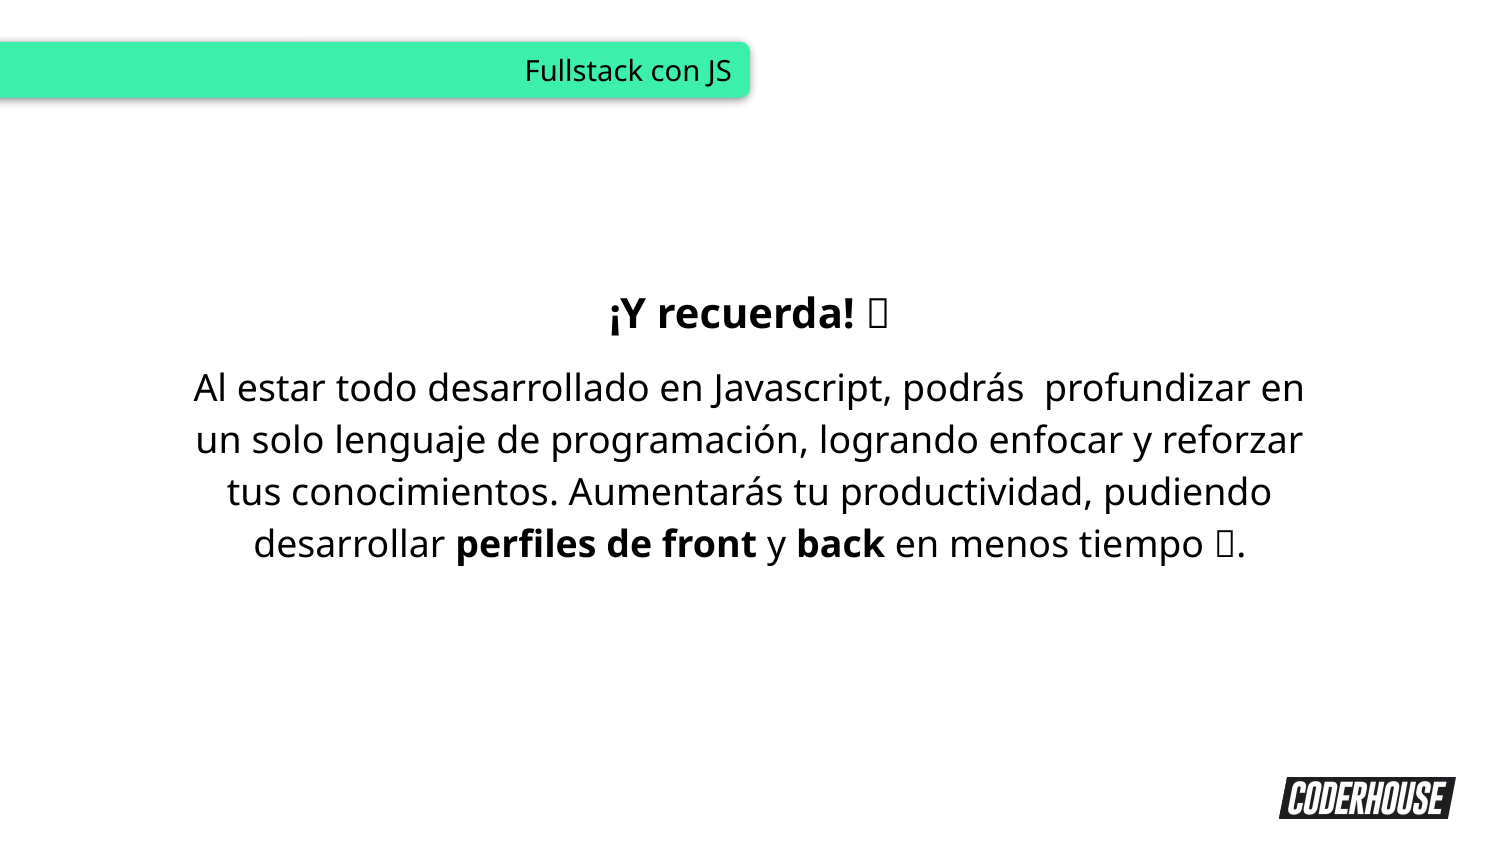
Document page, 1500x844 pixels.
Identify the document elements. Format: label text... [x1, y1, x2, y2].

text_box ¡Y recuerda! 👀 Al estar todo desarrollado en Javascript, podrás profundizar en un solo lenguaje de programación, logrando enfocar y reforzar tus conocimientos. Aumentarás tu productividad, pudiendo desarrollar perfiles de front y back en menos tiempo 🤩. [160, 251, 1340, 593]
picture [1279, 777, 1456, 819]
text_box Fullstack con JS [0, 41, 750, 98]
